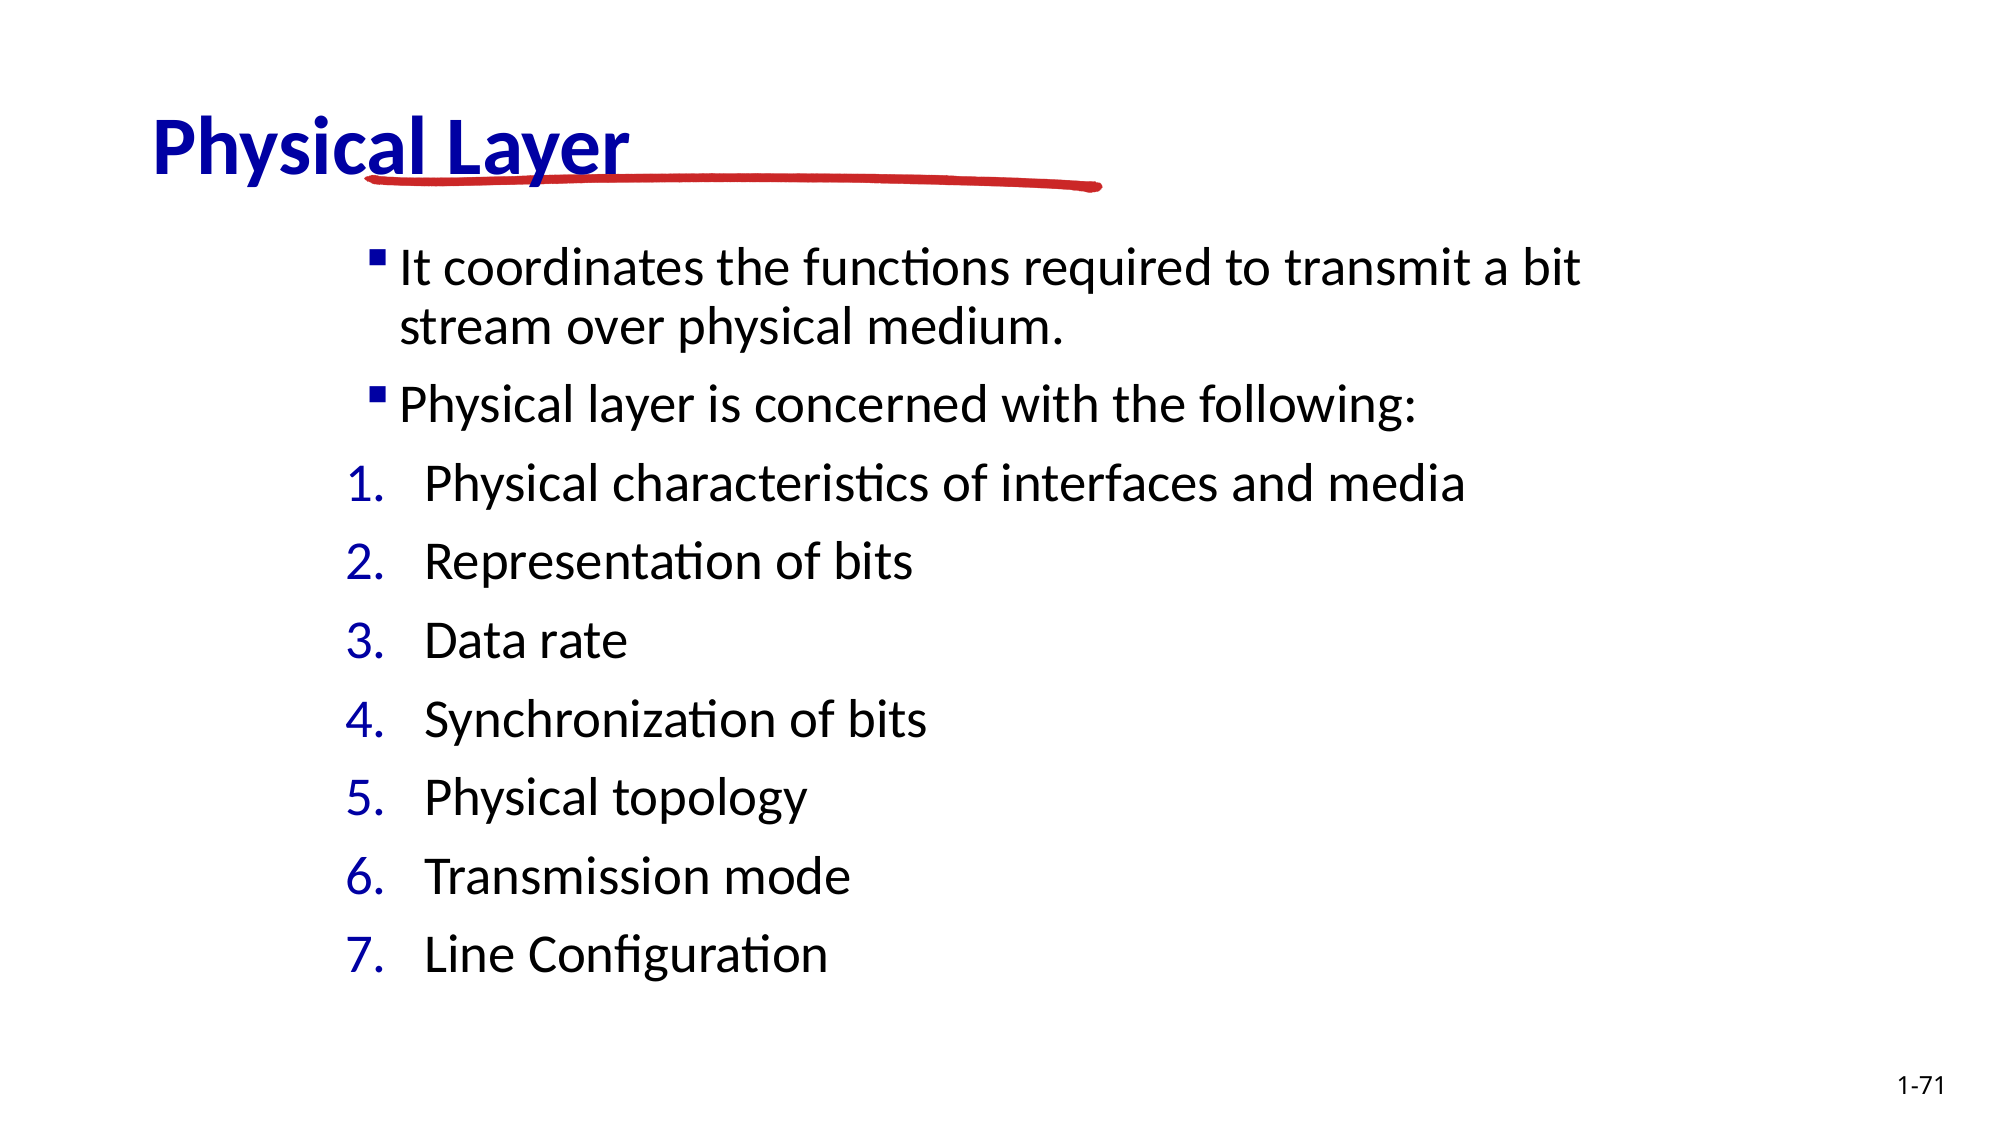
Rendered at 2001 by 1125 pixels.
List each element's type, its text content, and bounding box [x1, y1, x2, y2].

picture [361, 168, 1112, 198]
title Physical Layer [137, 74, 1863, 221]
list It coordinates the functions required to transmit a bit stream over physical medium. Physical layer is concerned with the following: Physical characteristics of interfaces and media Representation of bits Data rate Synchronization of bits Physical topology Transmission mode Line Configuration [329, 230, 1677, 994]
slide_number 1-71 [1512, 1056, 1963, 1117]
